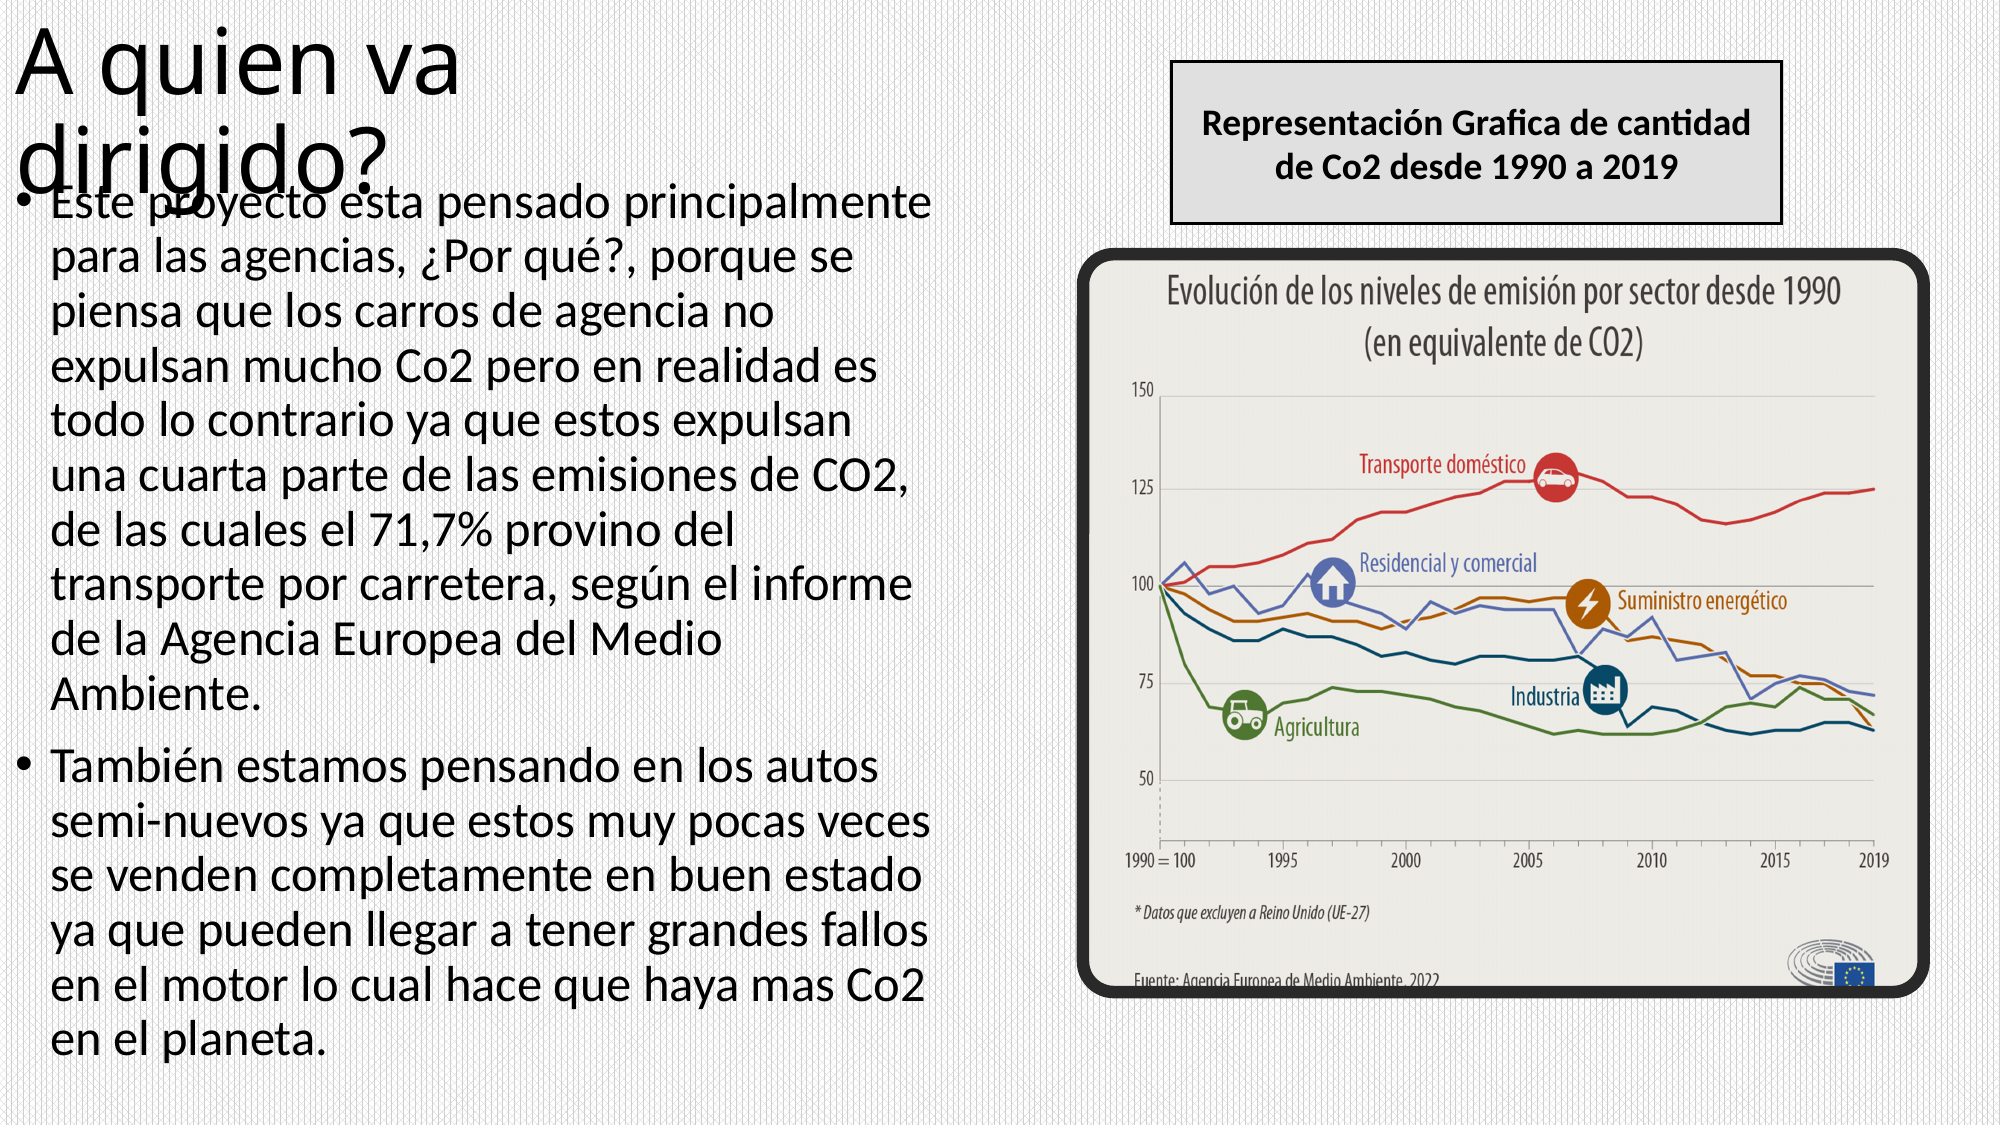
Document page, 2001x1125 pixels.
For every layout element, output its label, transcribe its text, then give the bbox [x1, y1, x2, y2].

title A quien va dirigido? [0, 5, 765, 167]
text_box [1064, 285, 1076, 474]
text_box Representación Grafica de cantidad de Co2 desde 1990 a 2019 [1171, 61, 1783, 224]
picture [1082, 254, 1924, 993]
list Este proyecto esta pensado principalmente para las agencias, ¿Por qué?, porque se piensa que los carros de agencia no expulsan mucho Co2 pero en realidad es todo lo contrario ya que estos expulsan una cuarta parte de las emisiones de CO2, de las cuales el 71,7% provino del transporte por carretera, según el informe de la Agencia Europea del Medio Ambiente. También estamos pensando en los autos semi-nuevos ya que estos muy pocas veces se venden completamente en buen estado ya que pueden llegar a tener grandes fallos en el motor lo cual hace que haya mas Co2 en el planeta. [0, 167, 955, 1080]
